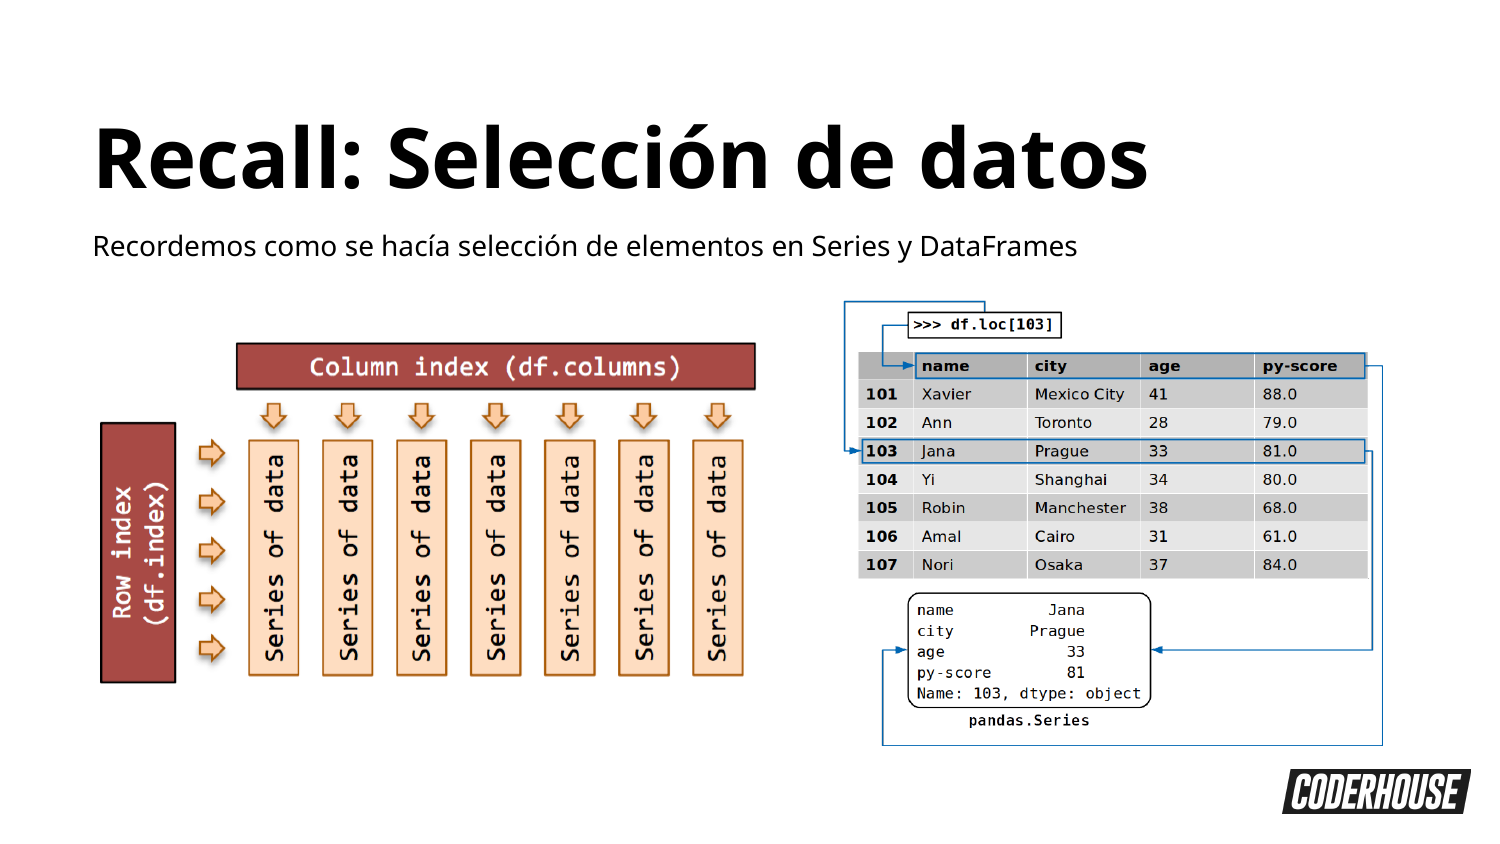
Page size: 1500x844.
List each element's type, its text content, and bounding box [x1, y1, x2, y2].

text_box Recall: Selección de datos [77, 101, 1414, 312]
picture [1281, 769, 1471, 814]
text_box Recordemos como se hacía selección de elementos en Series y DataFrames [77, 208, 1305, 316]
picture [843, 299, 1383, 746]
picture [55, 318, 792, 709]
